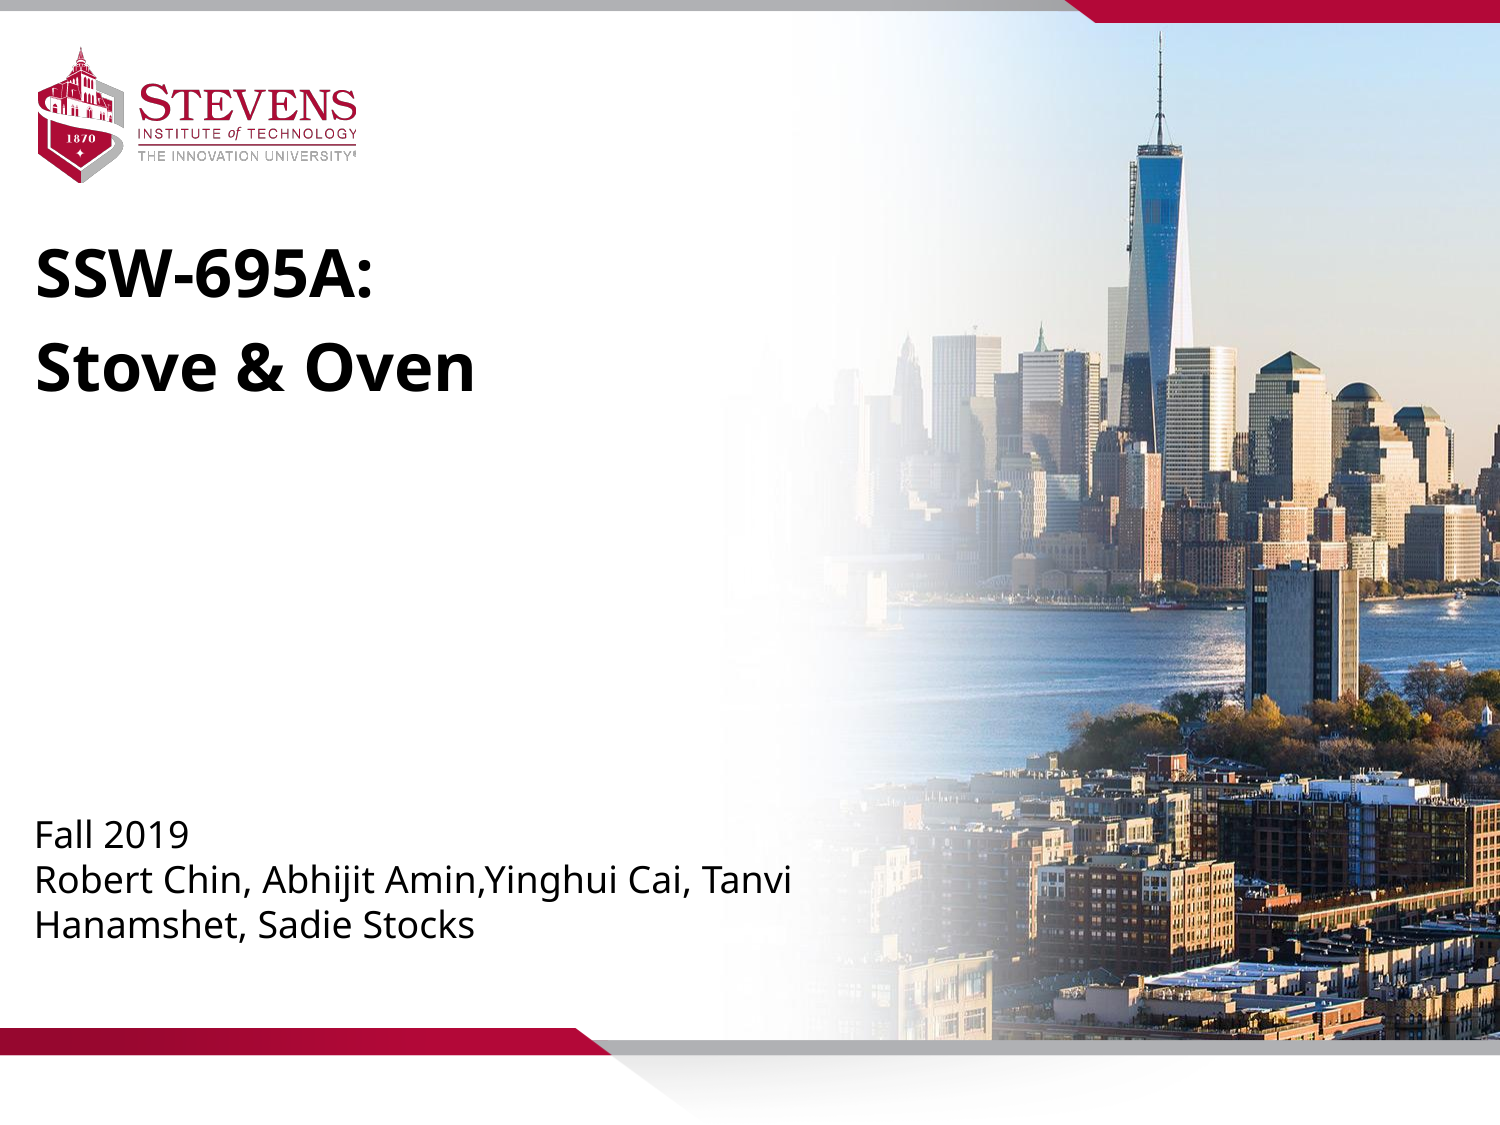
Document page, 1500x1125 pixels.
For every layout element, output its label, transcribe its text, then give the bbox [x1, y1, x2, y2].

picture [0, 0, 1500, 1125]
list SSW-695A: Stove & Oven [20, 223, 968, 625]
list Fall 2019 Robert Chin, Abhijit Amin,Yinghui Cai, Tanvi Hanamshet, Sadie Stocks [19, 803, 968, 1010]
